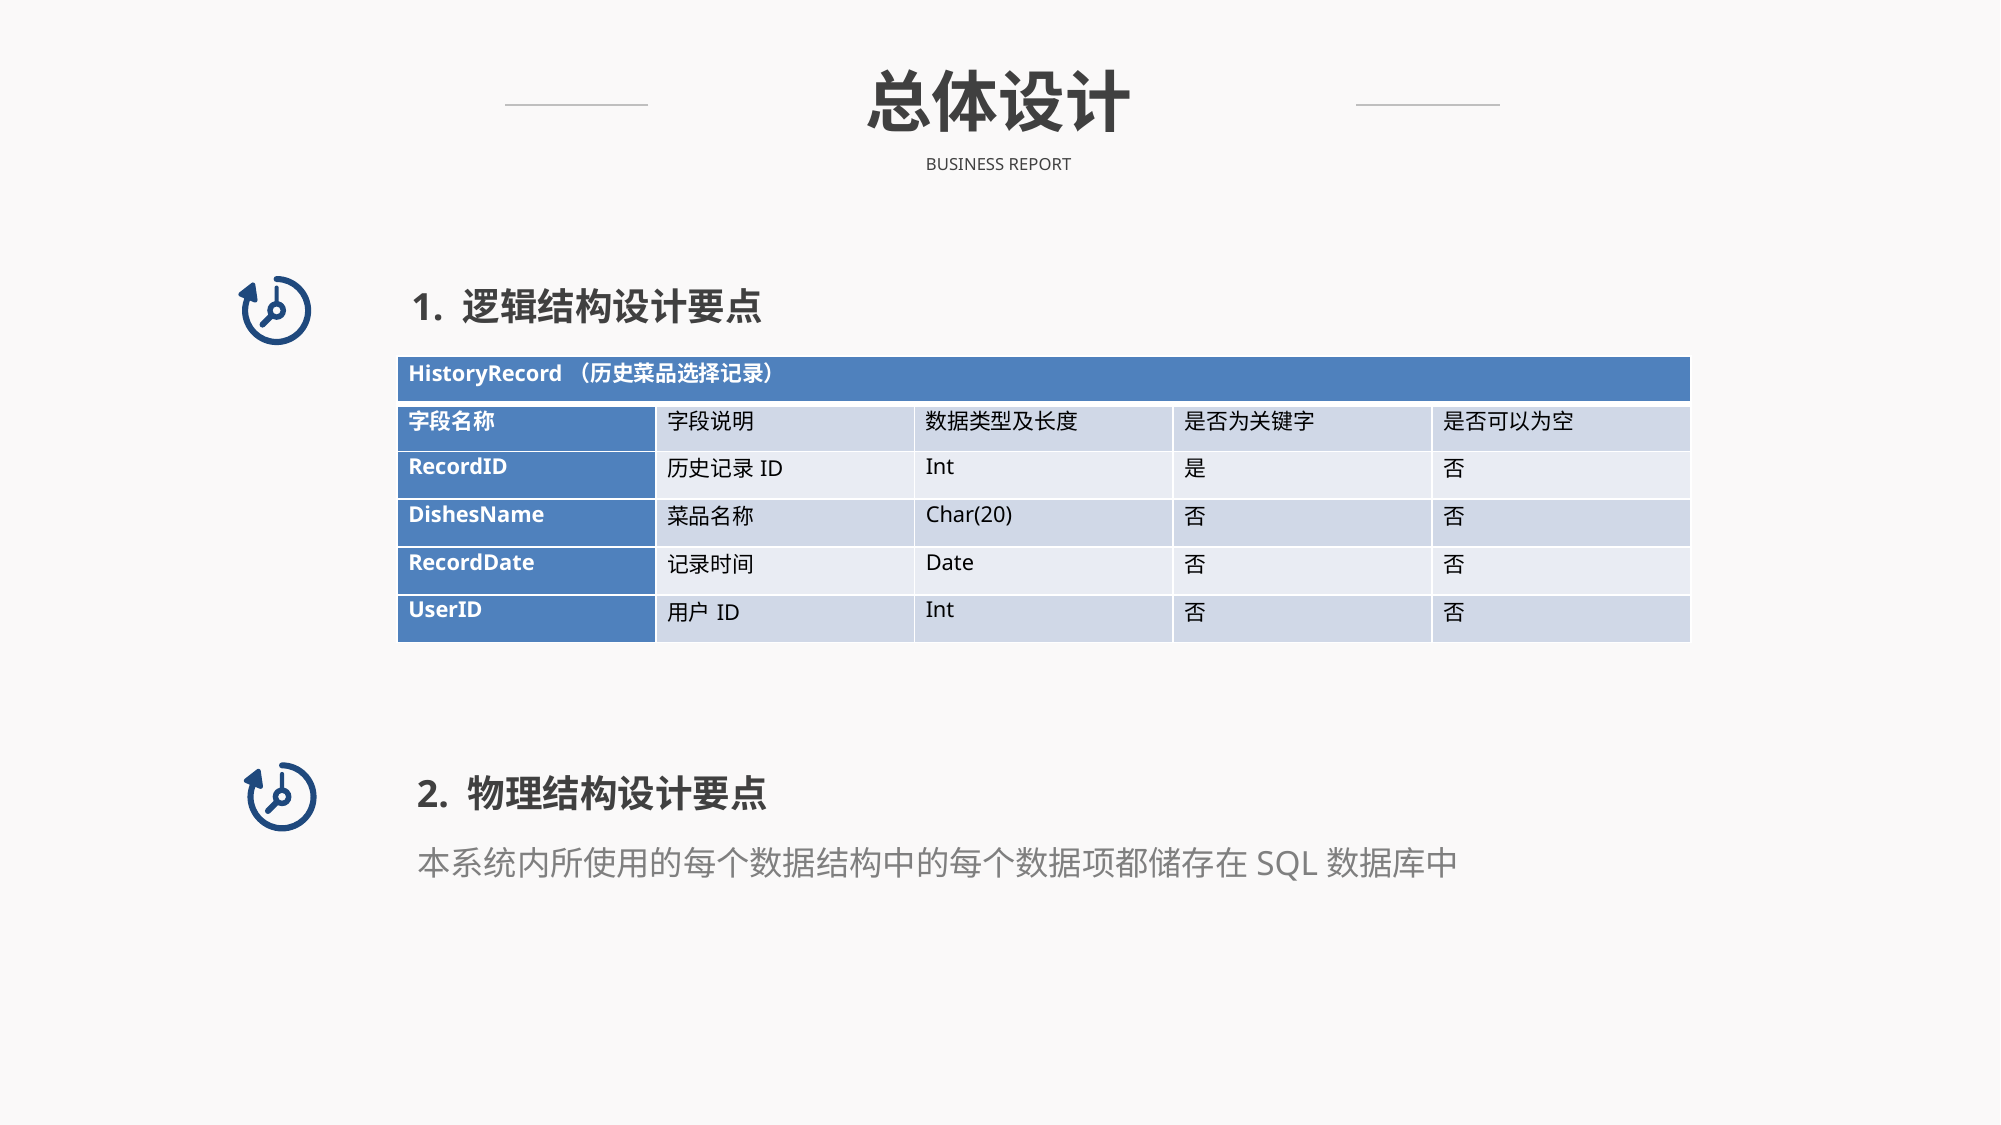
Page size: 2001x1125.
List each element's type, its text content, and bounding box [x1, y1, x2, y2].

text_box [238, 275, 312, 346]
table_cell 用户ID [657, 596, 914, 642]
text_box 1. 逻辑结构设计要点 [396, 276, 778, 336]
table_cell 是 [1174, 452, 1431, 498]
text_box BUSINESS REPORT [879, 147, 1118, 182]
table_cell 否 [1433, 452, 1690, 498]
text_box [243, 762, 317, 832]
table_cell 数据类型及长度 [915, 407, 1172, 451]
table_cell Int [915, 452, 1172, 498]
table_cell 是否为关键字 [1174, 407, 1431, 451]
table_cell UserID [398, 596, 655, 642]
table_cell Int [915, 596, 1172, 642]
table_cell RecordDate [398, 548, 655, 594]
table_cell 否 [1433, 500, 1690, 546]
table_cell Date [915, 548, 1172, 594]
table_cell RecordID [398, 452, 655, 498]
table_cell 记录时间 [657, 548, 914, 594]
table_cell 历史记录ID [657, 452, 914, 498]
table_header HistoryRecord（历史菜品选择记录） [398, 357, 1690, 401]
table_cell 否 [1433, 596, 1690, 642]
text_box 2. 物理结构设计要点 [402, 762, 783, 814]
text_box 总体设计 [690, 52, 1307, 104]
table_cell 否 [1174, 500, 1431, 546]
table_cell 否 [1174, 596, 1431, 642]
table_cell 否 [1174, 548, 1431, 594]
table_cell 是否可以为空 [1433, 407, 1690, 451]
table_cell Char(20) [915, 500, 1172, 546]
table_cell 字段名称 [398, 407, 655, 451]
table_cell DishesName [398, 500, 655, 546]
table_cell 字段说明 [657, 407, 914, 451]
text_box 本系统内所使用的每个数据结构中的每个数据项都储存在SQL数据库中 [402, 814, 1692, 889]
table_cell 否 [1433, 548, 1690, 594]
table_cell 菜品名称 [657, 500, 914, 546]
text_box 总体设计 [690, 114, 1307, 147]
